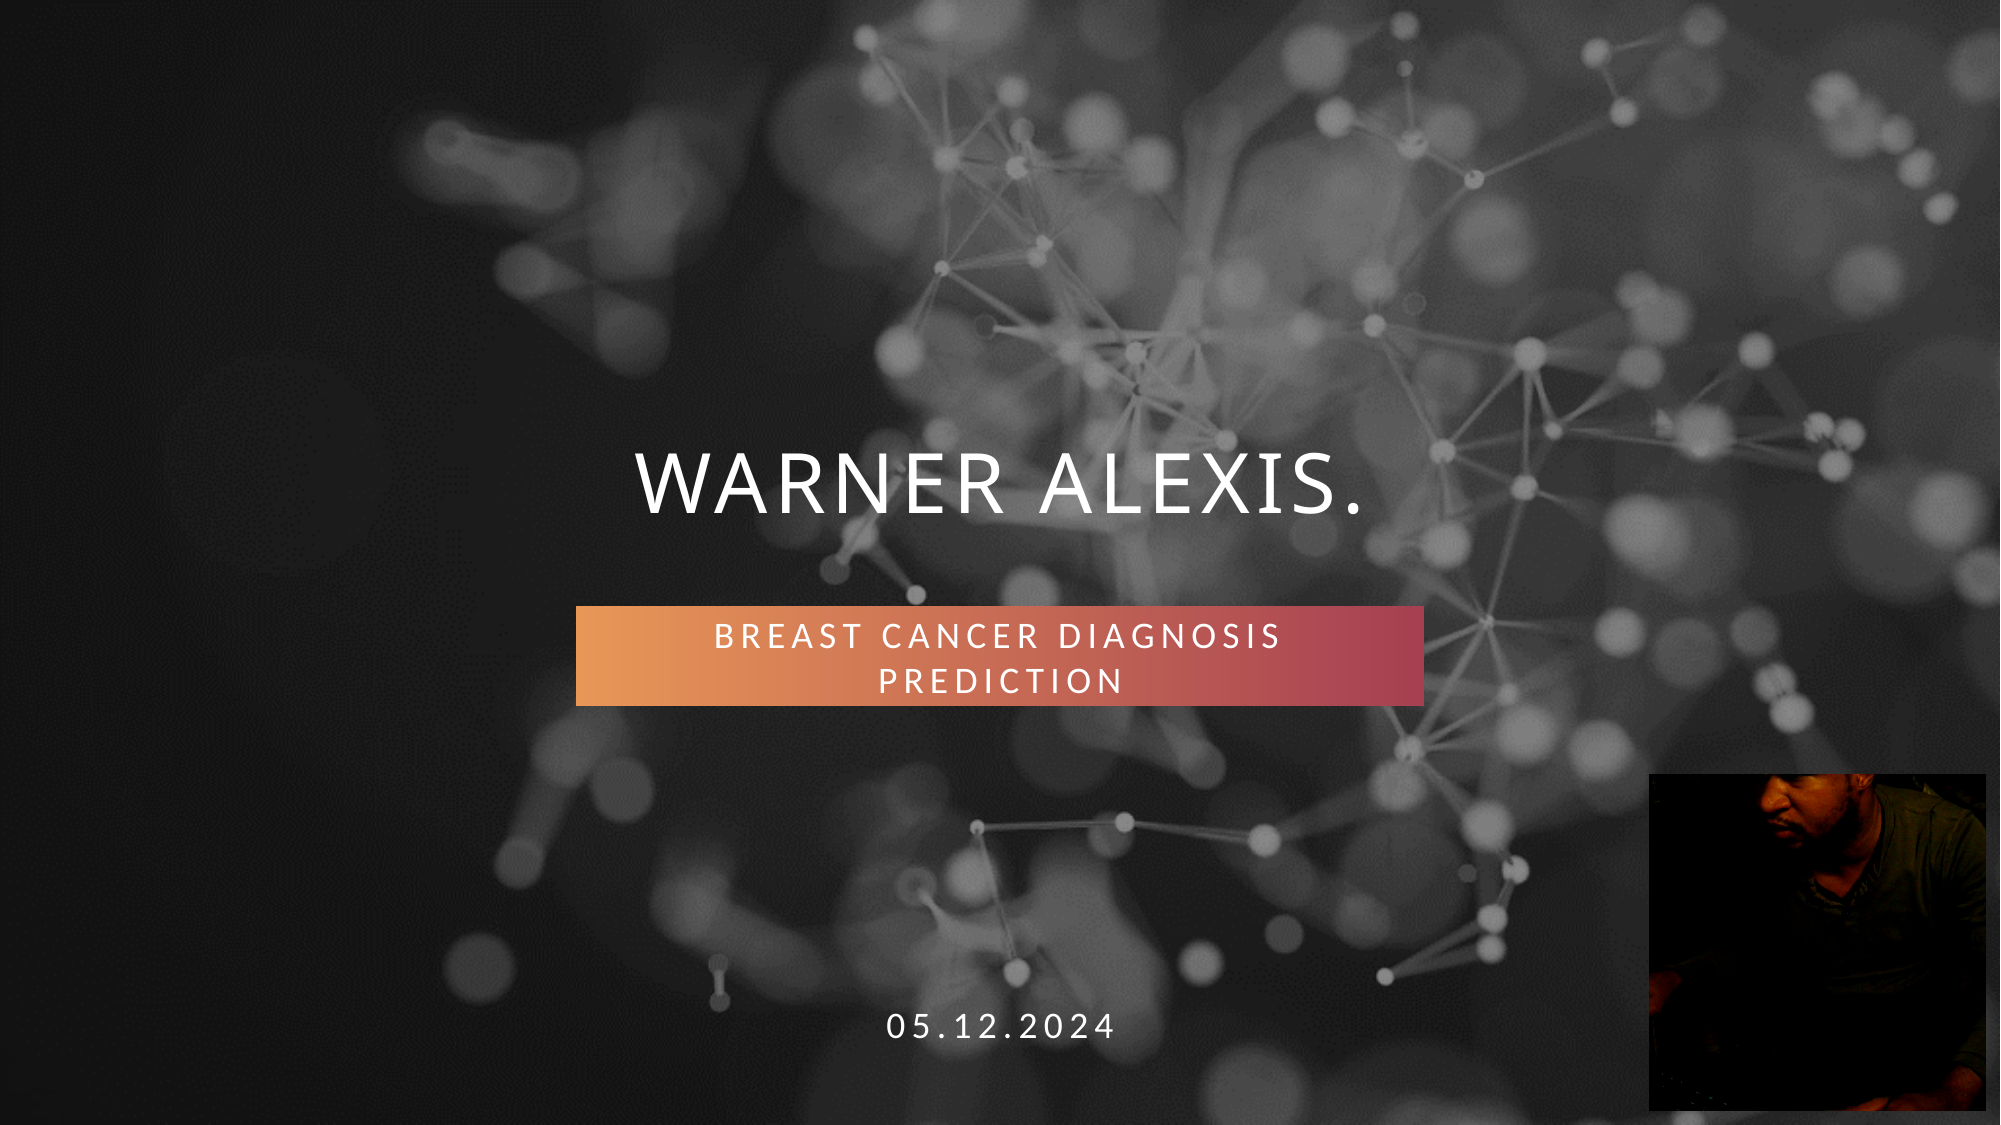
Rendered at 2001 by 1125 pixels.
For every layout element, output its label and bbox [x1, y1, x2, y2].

picture [0, 0, 2000, 1125]
text_box [1648, 773, 1987, 1112]
